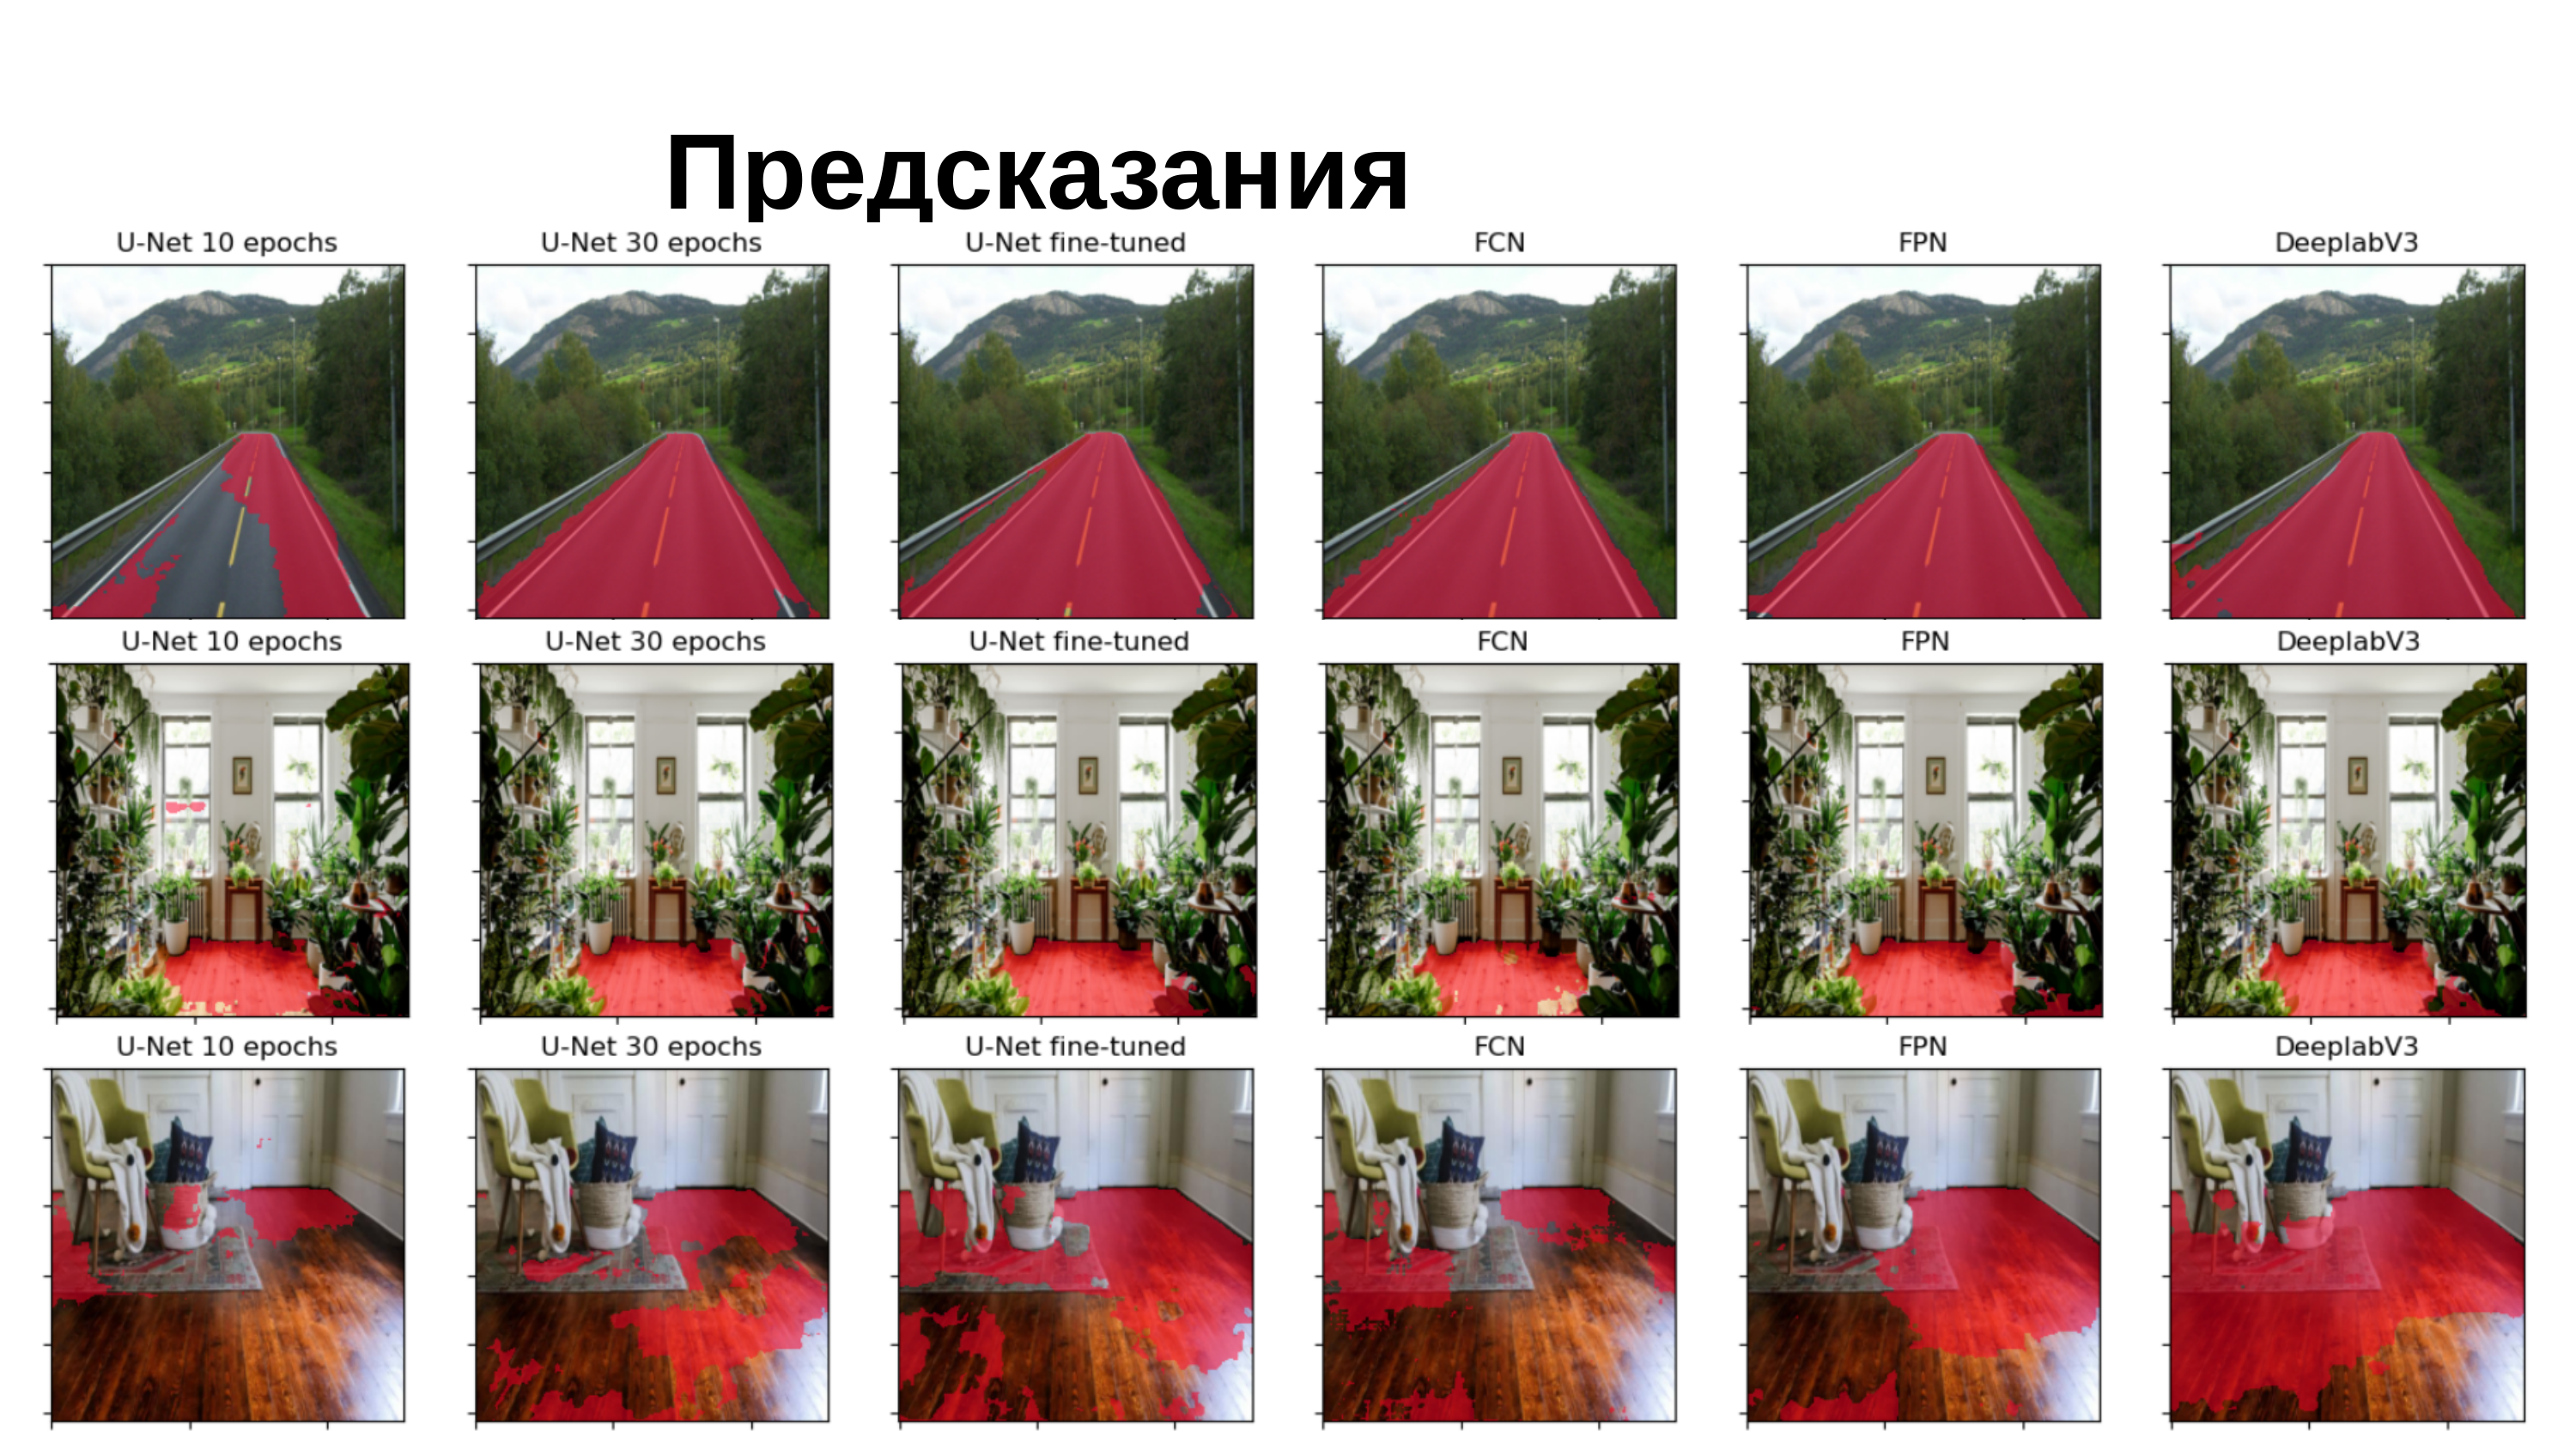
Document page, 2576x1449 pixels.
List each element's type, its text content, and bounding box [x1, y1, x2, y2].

picture [29, 222, 2536, 1442]
text_box Предсказания [125, 95, 1953, 222]
